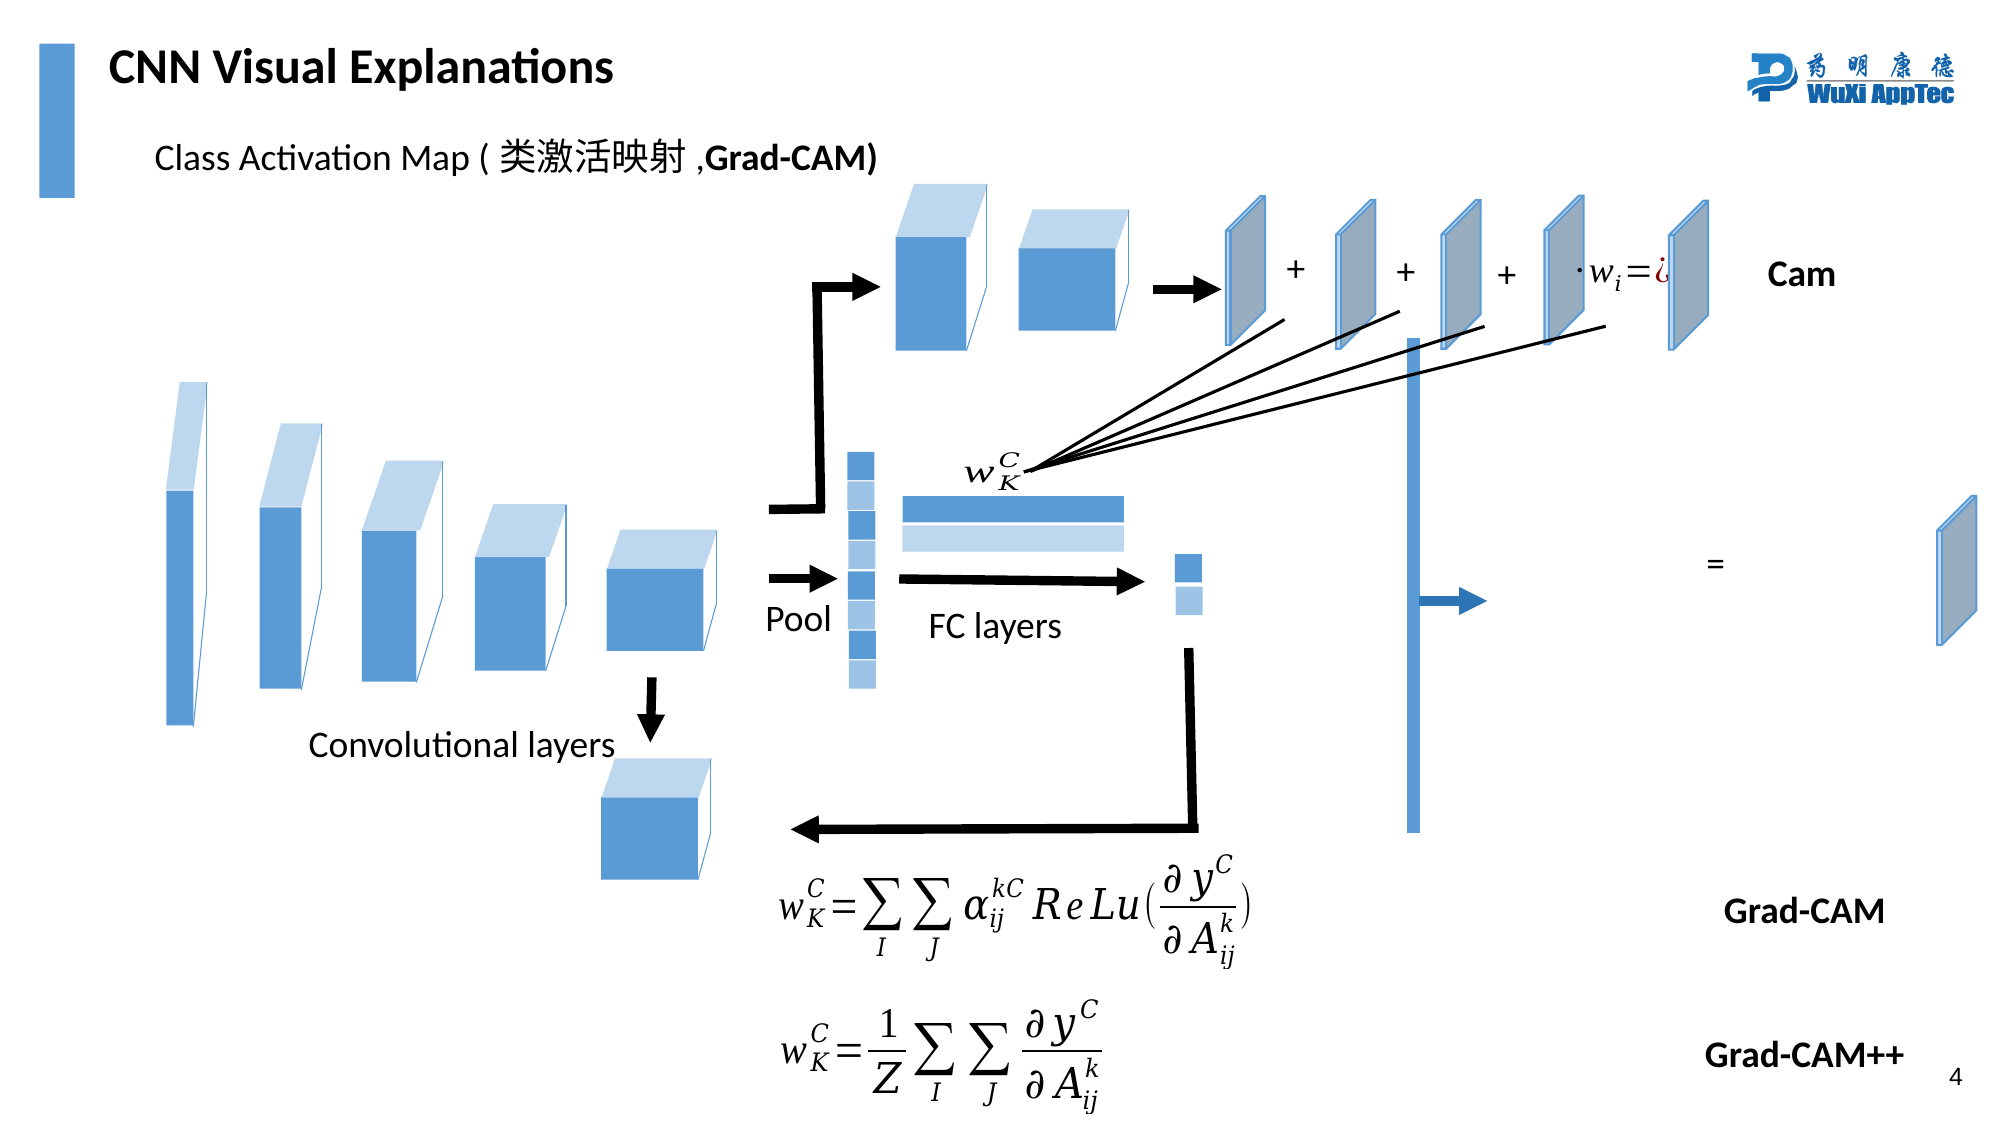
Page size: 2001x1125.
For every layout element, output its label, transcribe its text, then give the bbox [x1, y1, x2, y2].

text_box [1407, 472, 1420, 833]
text_box Convolutional layers [294, 712, 651, 773]
text_box CNN Visual Explanations [94, 26, 630, 102]
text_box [1023, 326, 1606, 472]
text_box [899, 578, 1145, 582]
text_box [1175, 586, 1203, 616]
text_box [1543, 194, 1585, 326]
text_box Grad-CAM++ [1690, 1022, 1920, 1083]
text_box [902, 496, 1124, 523]
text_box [847, 451, 876, 647]
picture [1747, 51, 1954, 105]
text_box [1440, 198, 1482, 326]
text_box [1936, 494, 1978, 646]
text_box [895, 184, 987, 351]
slide_number 4 [1923, 1053, 1978, 1114]
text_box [361, 461, 443, 683]
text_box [601, 759, 711, 880]
text_box FC layers [913, 593, 1087, 647]
text_box Cam [1753, 242, 1852, 302]
text_box [902, 525, 1124, 552]
text_box [1174, 554, 1202, 583]
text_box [606, 530, 717, 651]
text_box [1018, 210, 1129, 331]
text_box [1335, 198, 1377, 311]
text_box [259, 424, 322, 690]
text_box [474, 505, 566, 671]
text_box Class Activation Map (类激活映射,Grad-CAM) [139, 125, 987, 186]
text_box Grad-CAM [1709, 879, 1901, 939]
text_box [1667, 199, 1710, 351]
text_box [790, 647, 1199, 830]
text_box [1224, 195, 1267, 311]
text_box [39, 43, 75, 198]
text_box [1030, 311, 1400, 326]
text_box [768, 286, 881, 510]
text_box Pool [750, 586, 847, 647]
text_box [166, 383, 207, 727]
